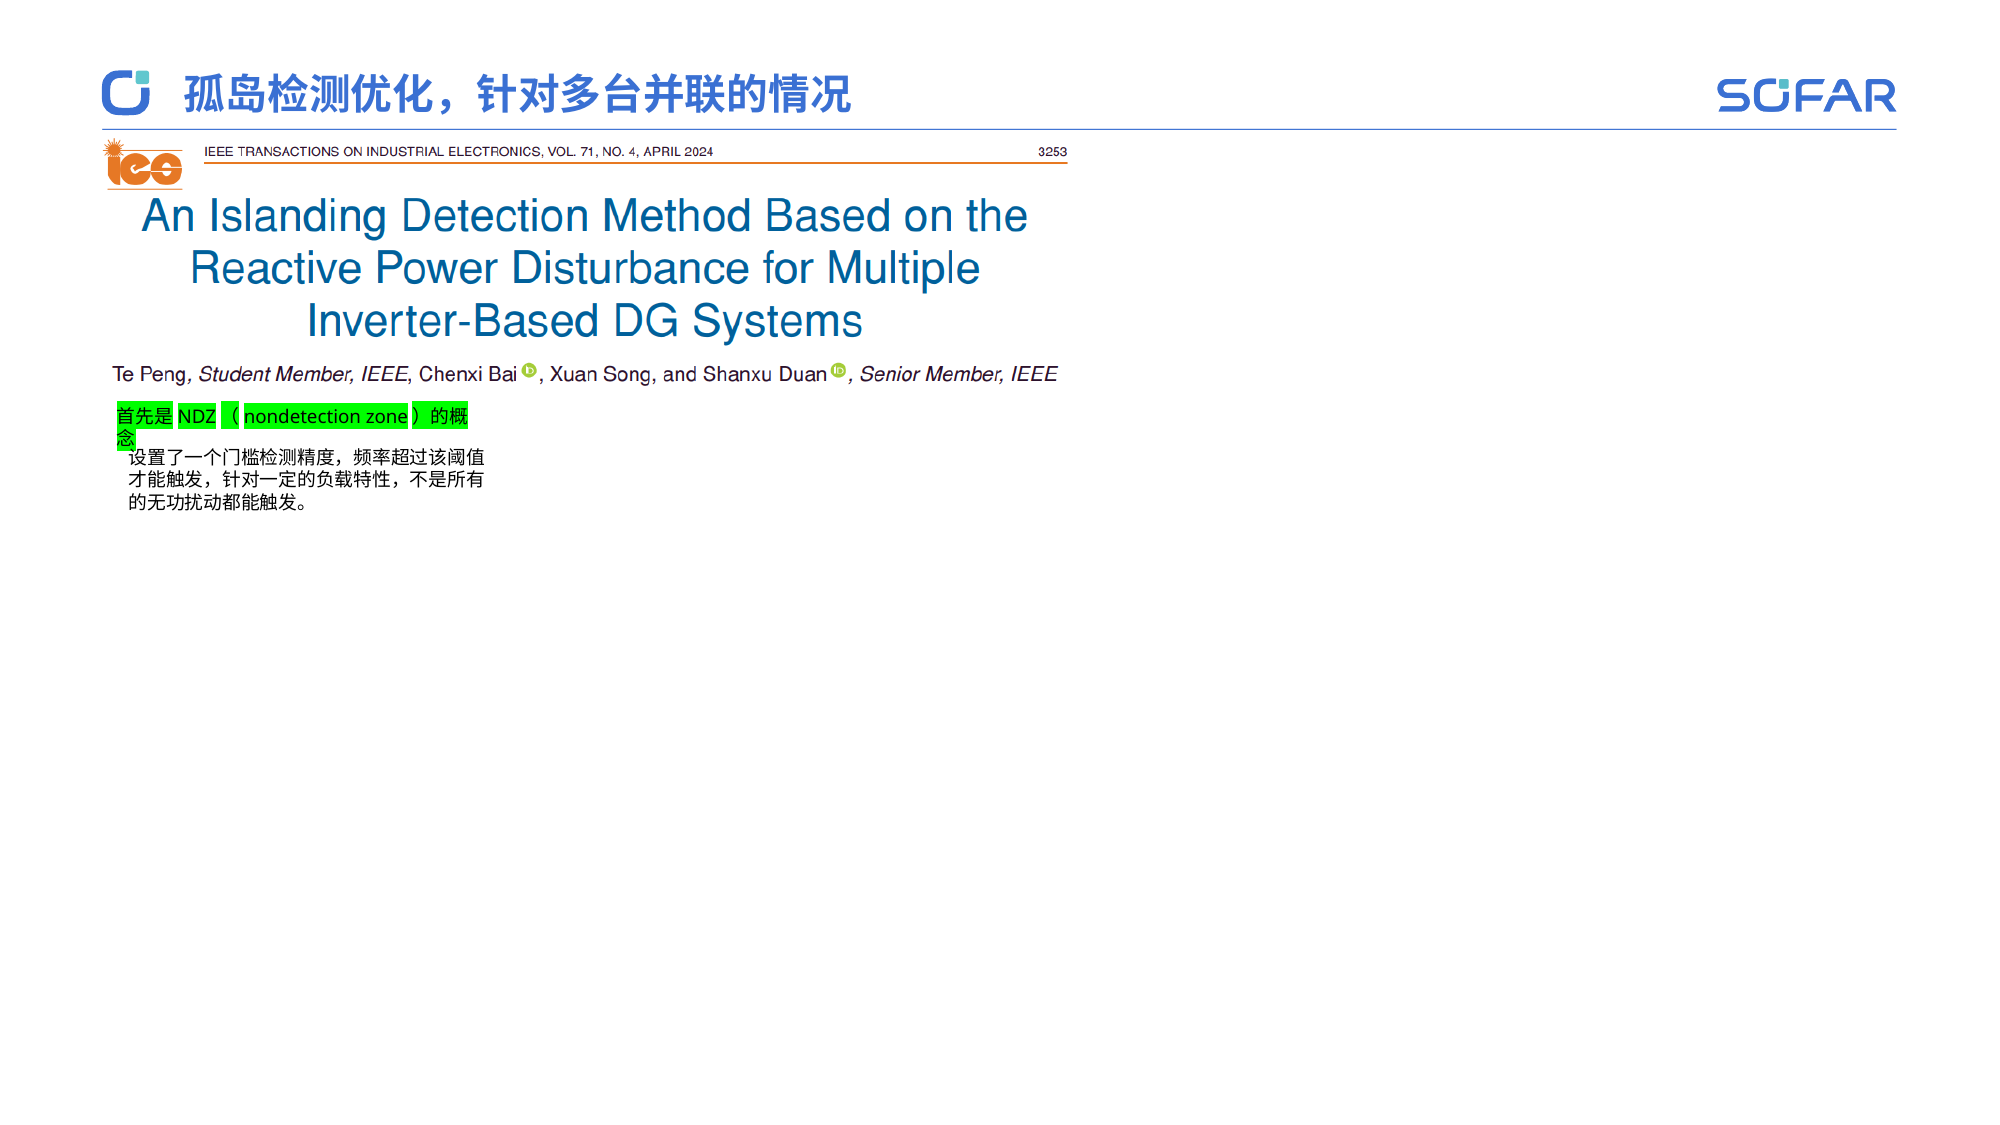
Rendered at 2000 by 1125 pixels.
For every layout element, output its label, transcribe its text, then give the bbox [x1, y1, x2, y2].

picture [102, 78, 1897, 130]
text_box 设置了一个门槛检测精度，频率超过该阈值才能触发，针对一定的负载特性，不是所有的无功扰动都能触发。 [113, 438, 514, 471]
text_box 首先是NDZ（nondetection zone）的概念 [102, 397, 502, 430]
picture [90, 136, 1073, 389]
list 孤岛检测优化，针对多台并联的情况 [169, 60, 933, 113]
